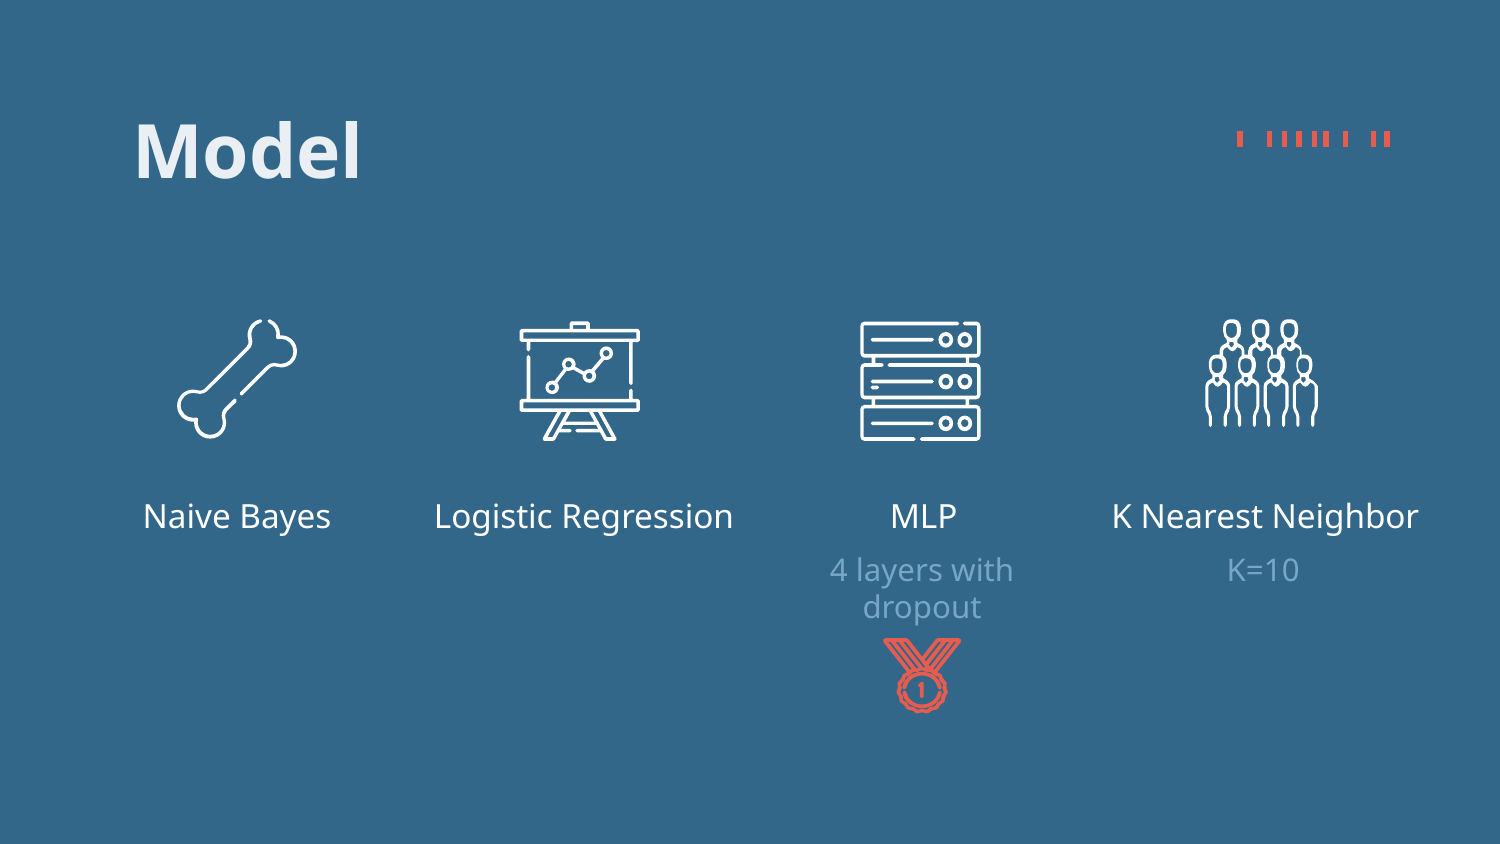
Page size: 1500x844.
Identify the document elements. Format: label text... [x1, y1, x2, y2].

subtitle K=10 [1140, 537, 1387, 667]
title Model [116, 88, 1390, 190]
title K Nearest Neighbor [1079, 492, 1452, 537]
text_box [176, 319, 298, 439]
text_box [519, 321, 641, 442]
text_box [860, 321, 981, 442]
title Logistic Regression [391, 492, 746, 537]
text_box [883, 638, 961, 713]
subtitle 4 layers with dropout [799, 537, 1045, 667]
title MLP [746, 492, 1079, 537]
text_box [1205, 319, 1318, 428]
title Naive Bayes [124, 492, 350, 537]
